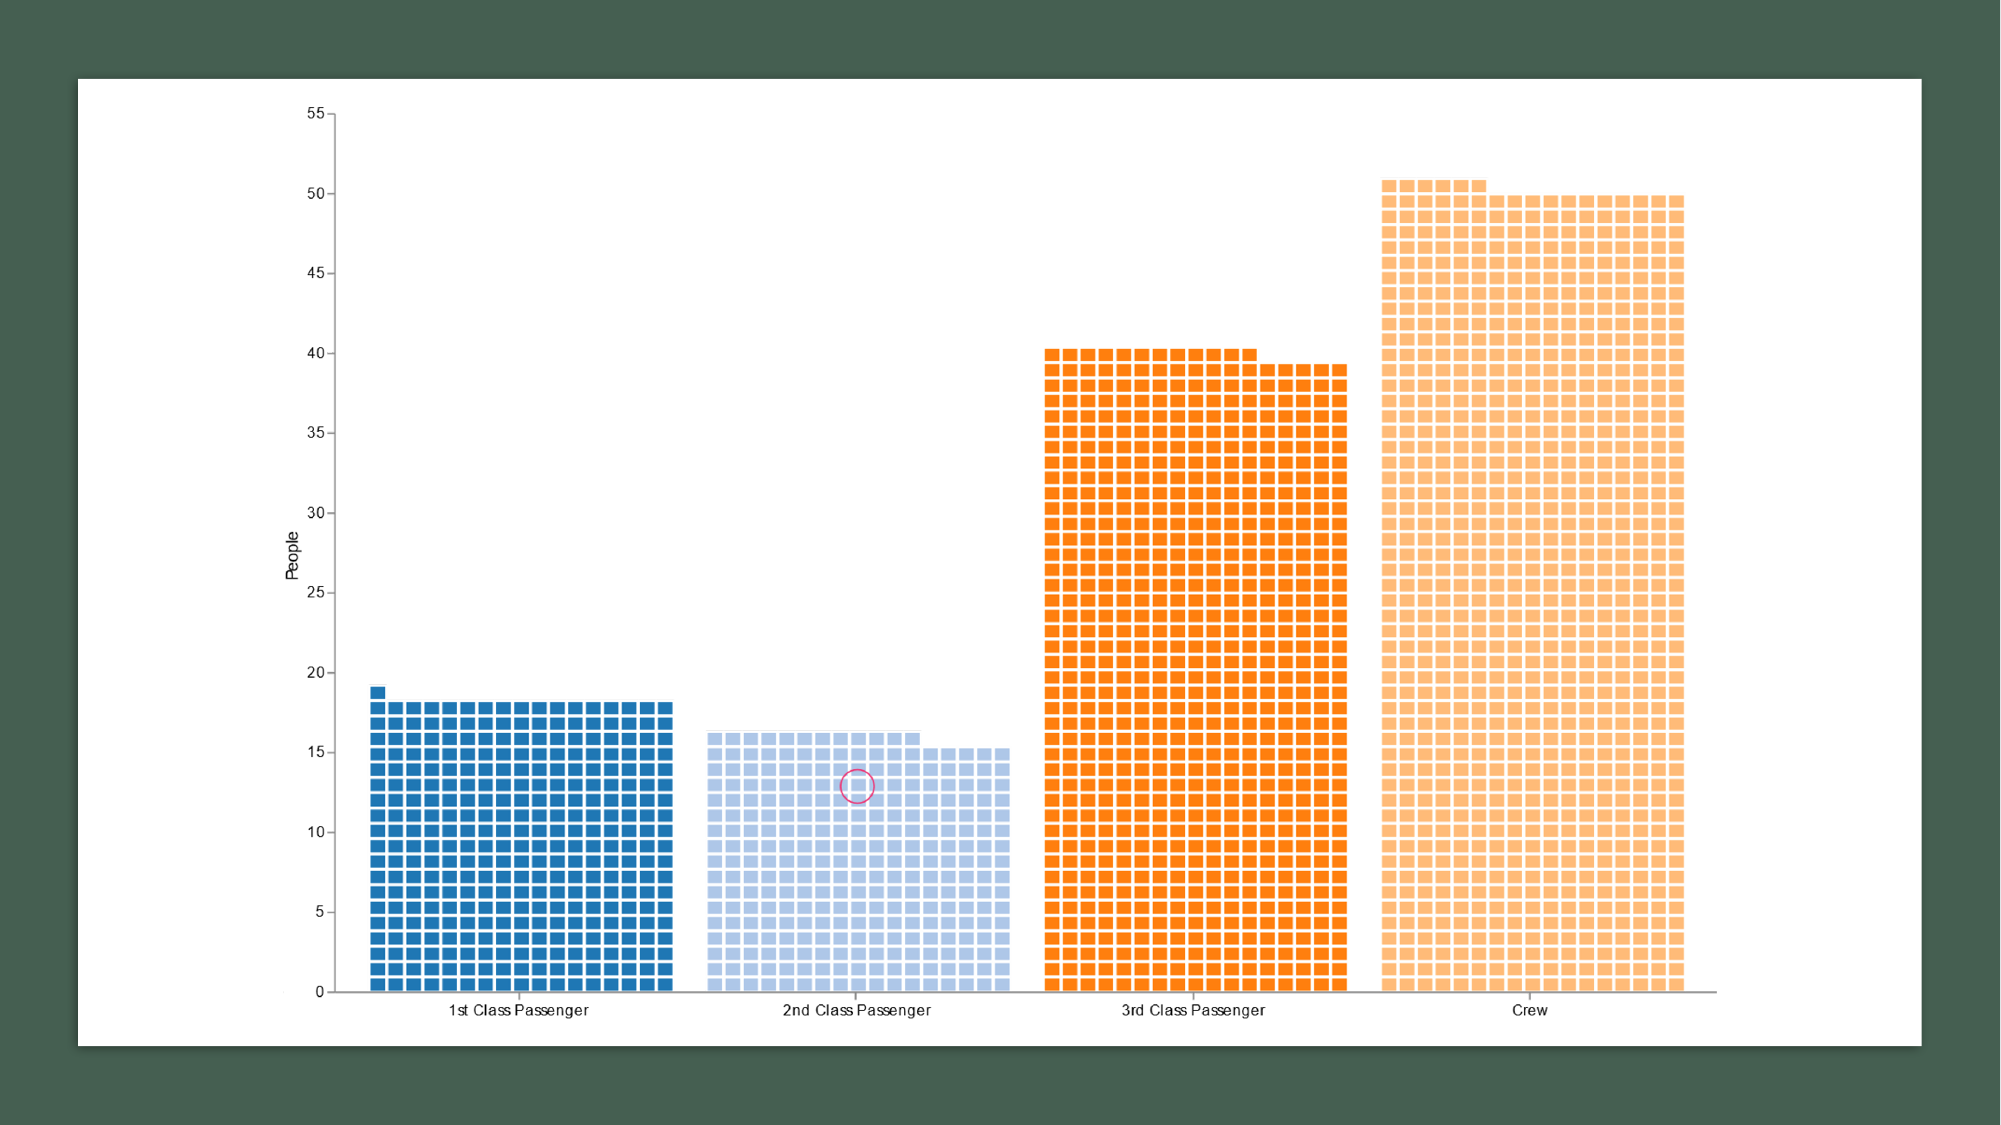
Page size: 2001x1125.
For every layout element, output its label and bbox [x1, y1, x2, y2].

text_box [77, 78, 1923, 1047]
list [283, 105, 1717, 1020]
text_box [0, 0, 2000, 1125]
